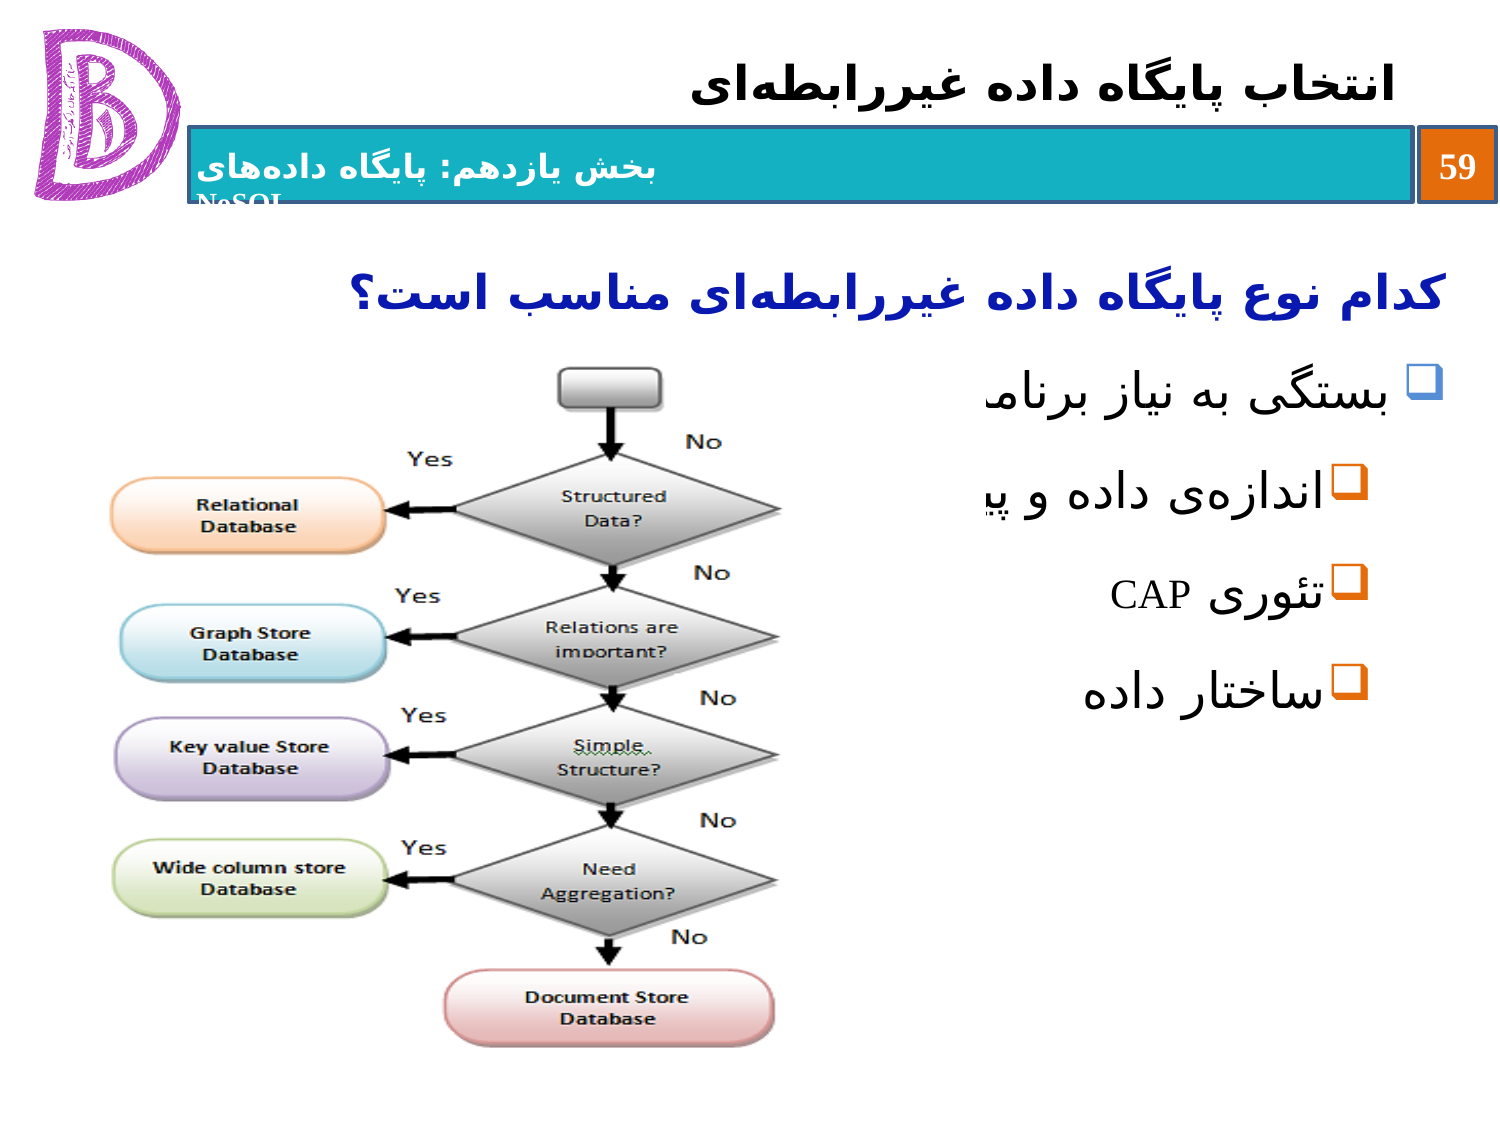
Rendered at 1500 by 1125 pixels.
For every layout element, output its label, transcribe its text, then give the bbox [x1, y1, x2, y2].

title انتخاب پایگاه داده غیررابطه‌ای [237, 37, 1413, 125]
picture [12, 21, 202, 212]
list کدام نوع پایگاه داده غیررابطه‌ای مناسب است؟ بستگی به نیاز برنامه کاربردی دارد. اندازه‌ی داده و پیچیدگی تئوری CAP ساختار داده [37, 224, 1463, 1088]
picture [57, 353, 986, 1055]
